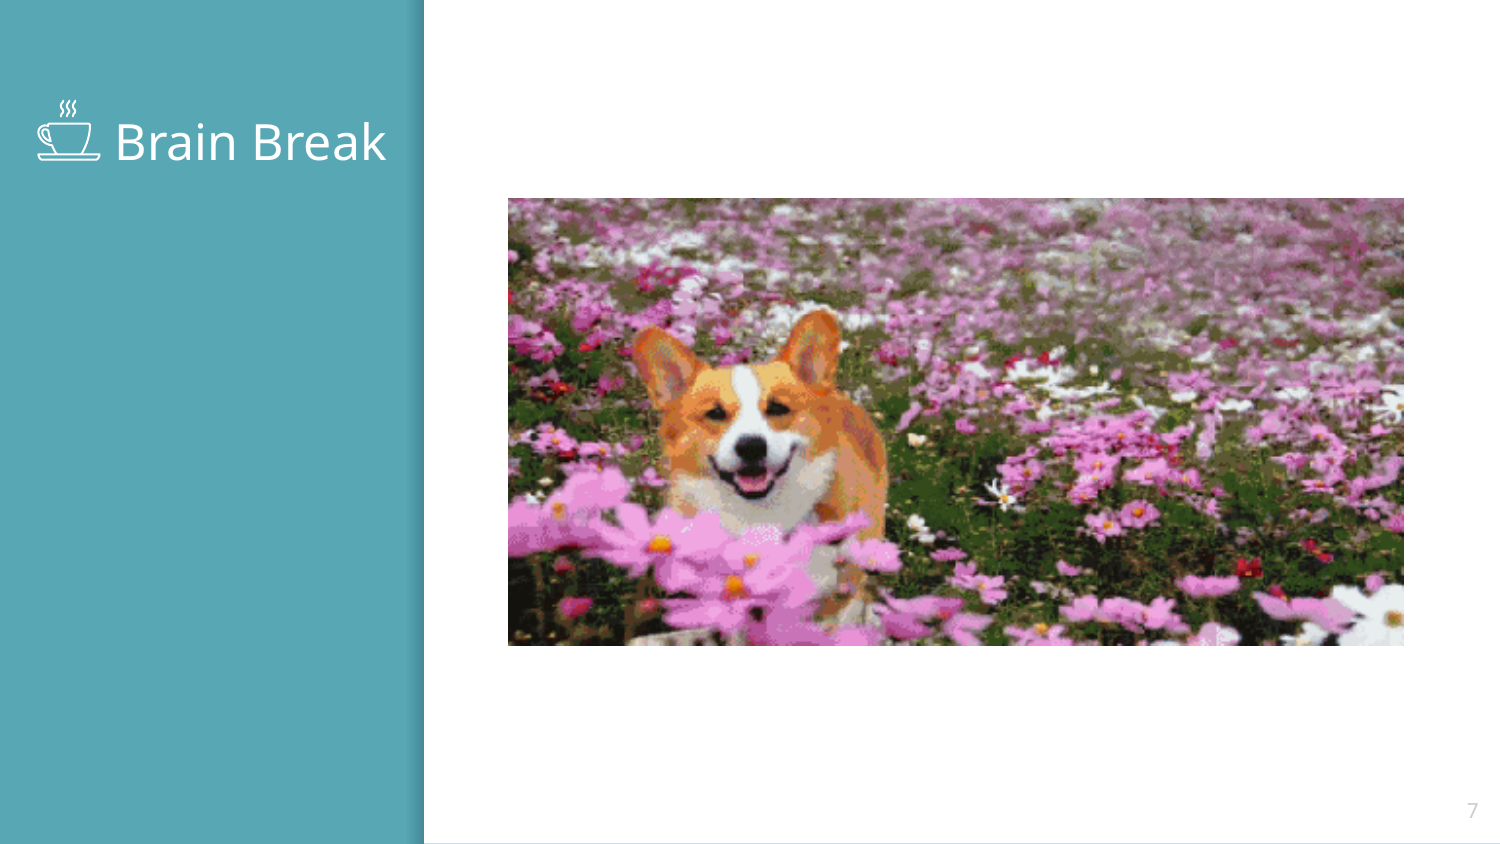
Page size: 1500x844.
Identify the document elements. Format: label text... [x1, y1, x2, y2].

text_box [38, 100, 100, 161]
title Brain Break [99, 95, 436, 749]
picture [508, 197, 1404, 646]
slide_number ‹#› [1403, 779, 1494, 844]
